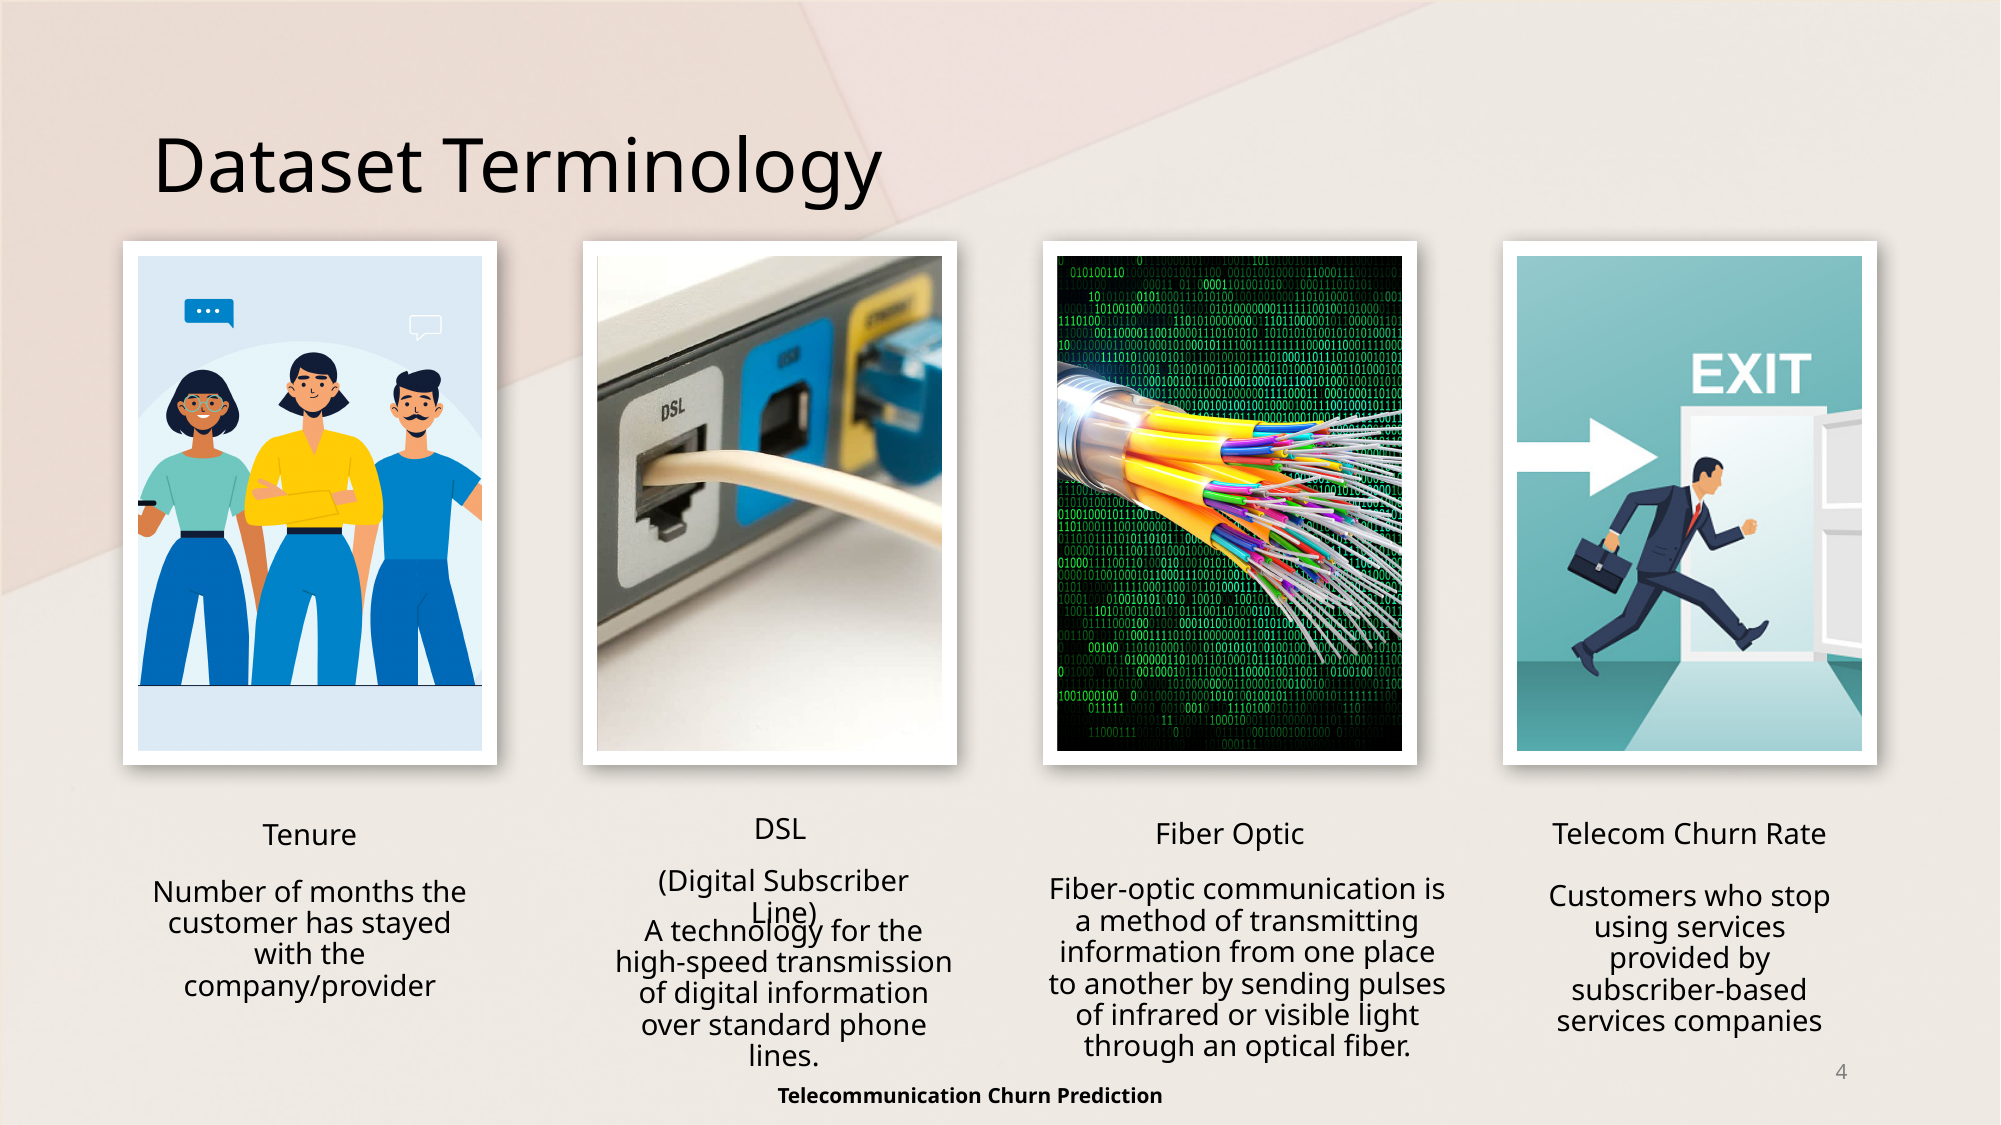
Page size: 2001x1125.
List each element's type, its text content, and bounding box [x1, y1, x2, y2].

list Number of months the customer has stayed with the company/provider [137, 869, 483, 915]
list Telecom Churn Rate [1517, 812, 1863, 857]
picture [137, 255, 483, 751]
footer Telecommunication Churn Prediction [632, 1065, 1308, 1125]
list Tenure [137, 812, 483, 858]
list DSL (Digital Subscriber Line) [611, 807, 957, 852]
title Dataset Terminology [137, 115, 1863, 221]
list Fiber Optic [1057, 812, 1403, 857]
picture [1517, 255, 1863, 751]
list A technology for the high-speed transmission of digital information over standard phone lines. [597, 908, 971, 954]
picture [1057, 255, 1403, 751]
list Fiber-optic communication is a method of transmitting information from one place to another by sending pulses of infrared or visible light through an optical fiber. [1029, 867, 1466, 913]
slide_number 4 [1412, 1042, 1863, 1103]
list Customers who stop using services provided by subscriber-based services companies [1517, 873, 1863, 919]
picture [597, 255, 943, 751]
